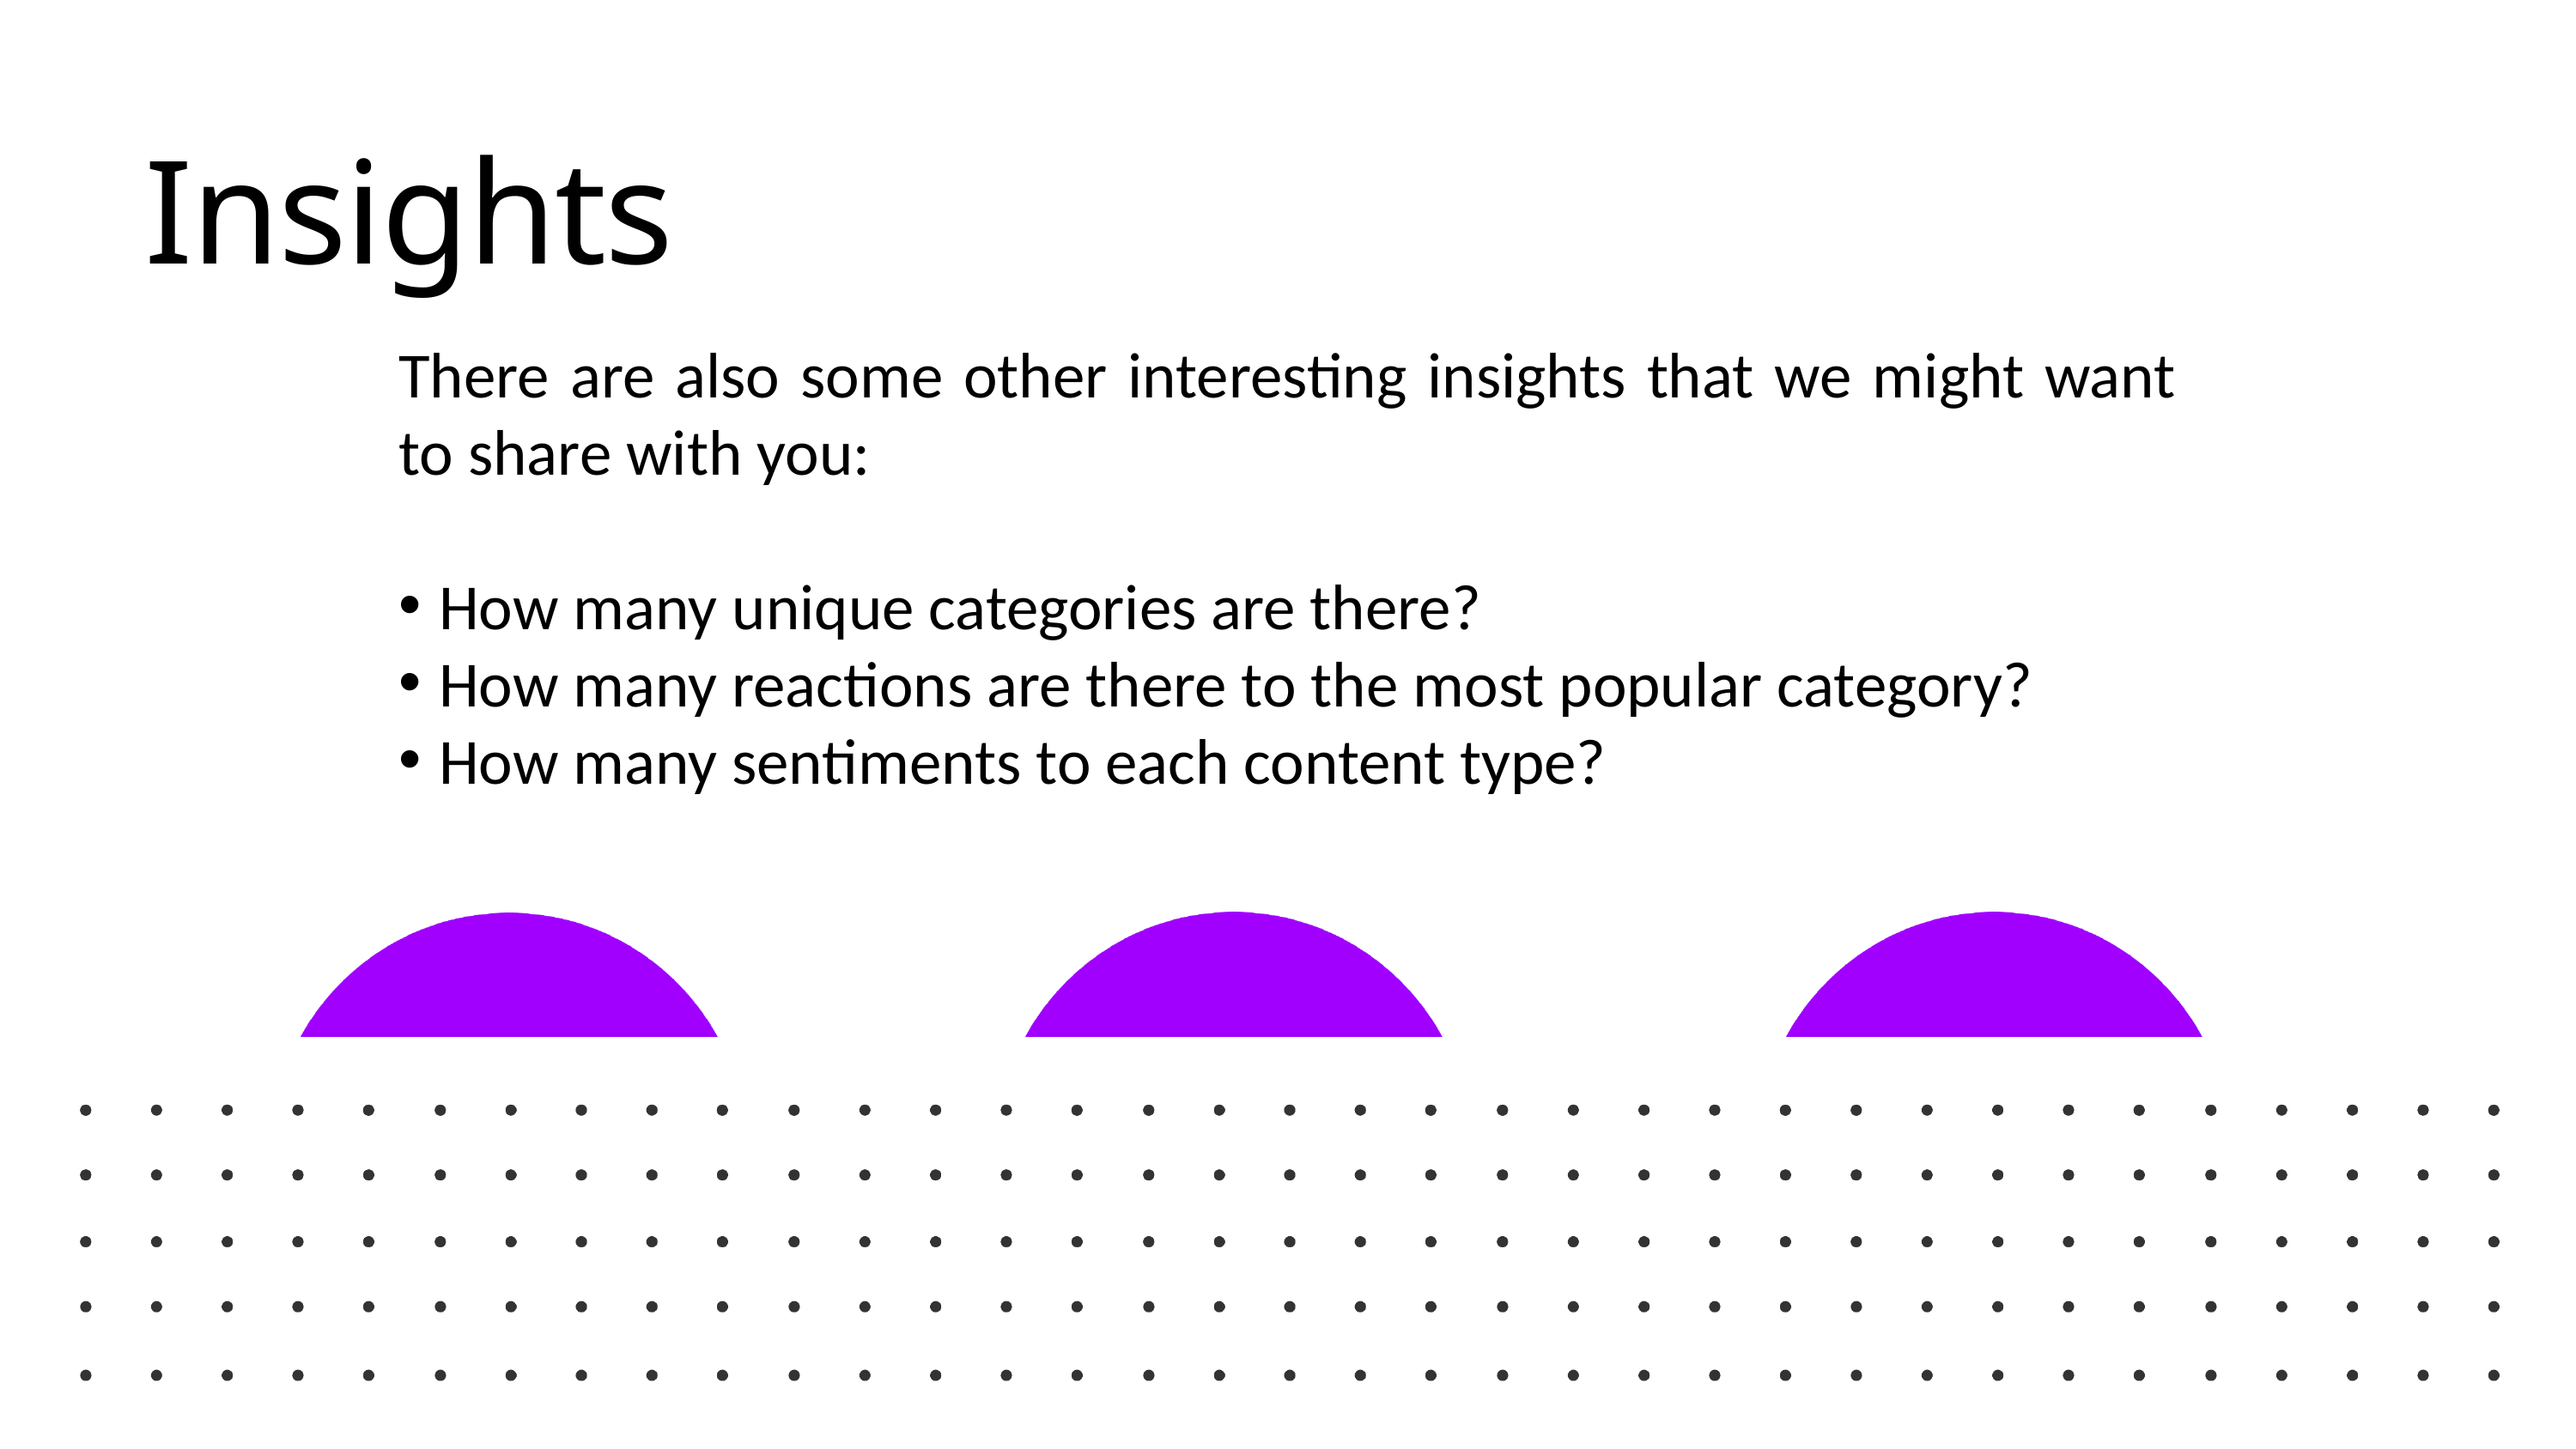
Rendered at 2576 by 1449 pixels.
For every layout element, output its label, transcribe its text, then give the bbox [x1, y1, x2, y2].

picture [299, 912, 719, 1037]
picture [1024, 912, 1443, 1037]
picture [1784, 912, 2204, 1037]
text_box Insights [144, 121, 799, 294]
text_box There are also some other interesting insights that we might want to share with you: How many unique categories are there? How many reactions are there to the most popular category? How many sentiments to each content type? [386, 327, 2190, 803]
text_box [72, 1099, 2504, 1385]
